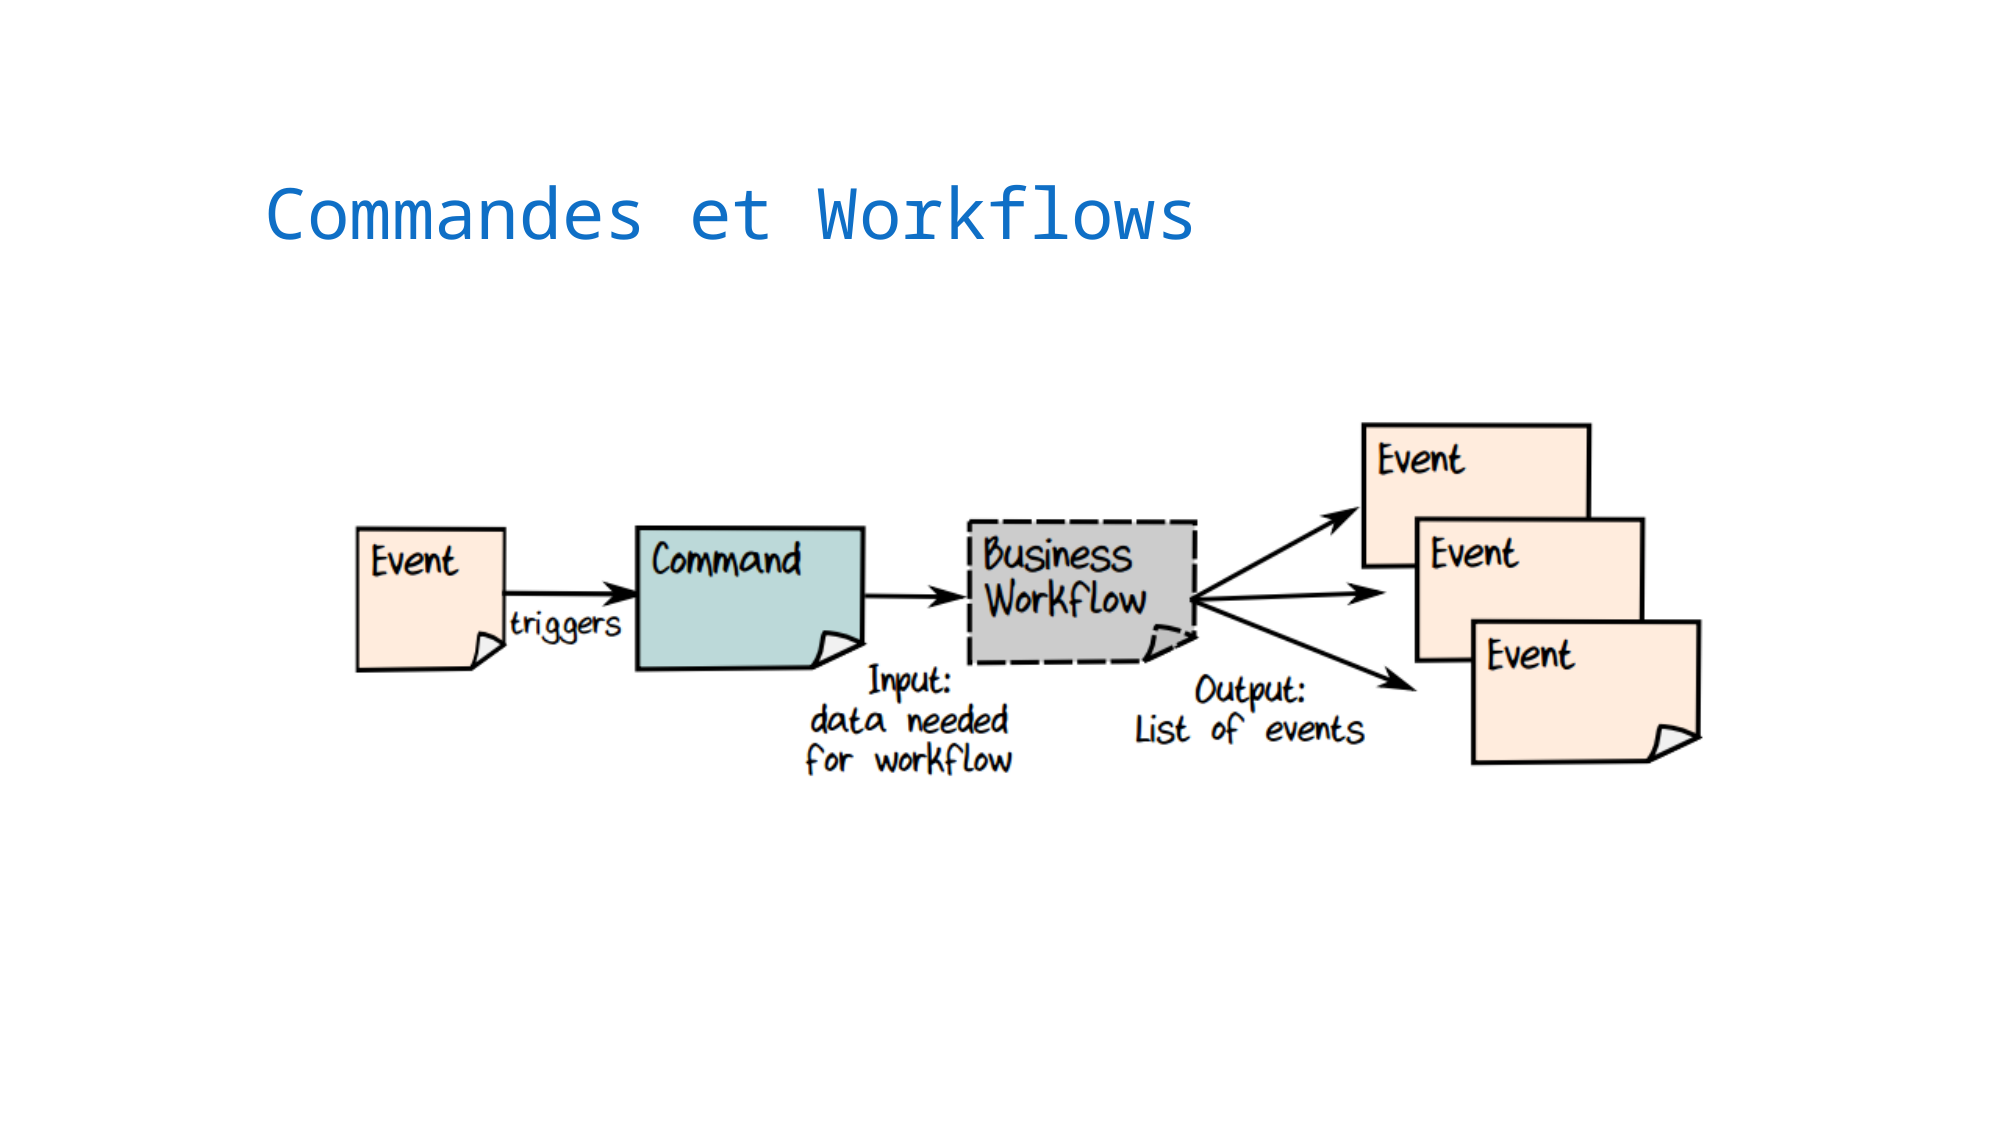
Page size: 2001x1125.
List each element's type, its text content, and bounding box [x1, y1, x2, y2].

picture [237, 385, 1762, 798]
text_box Commandes et Workflows [249, 74, 1750, 263]
